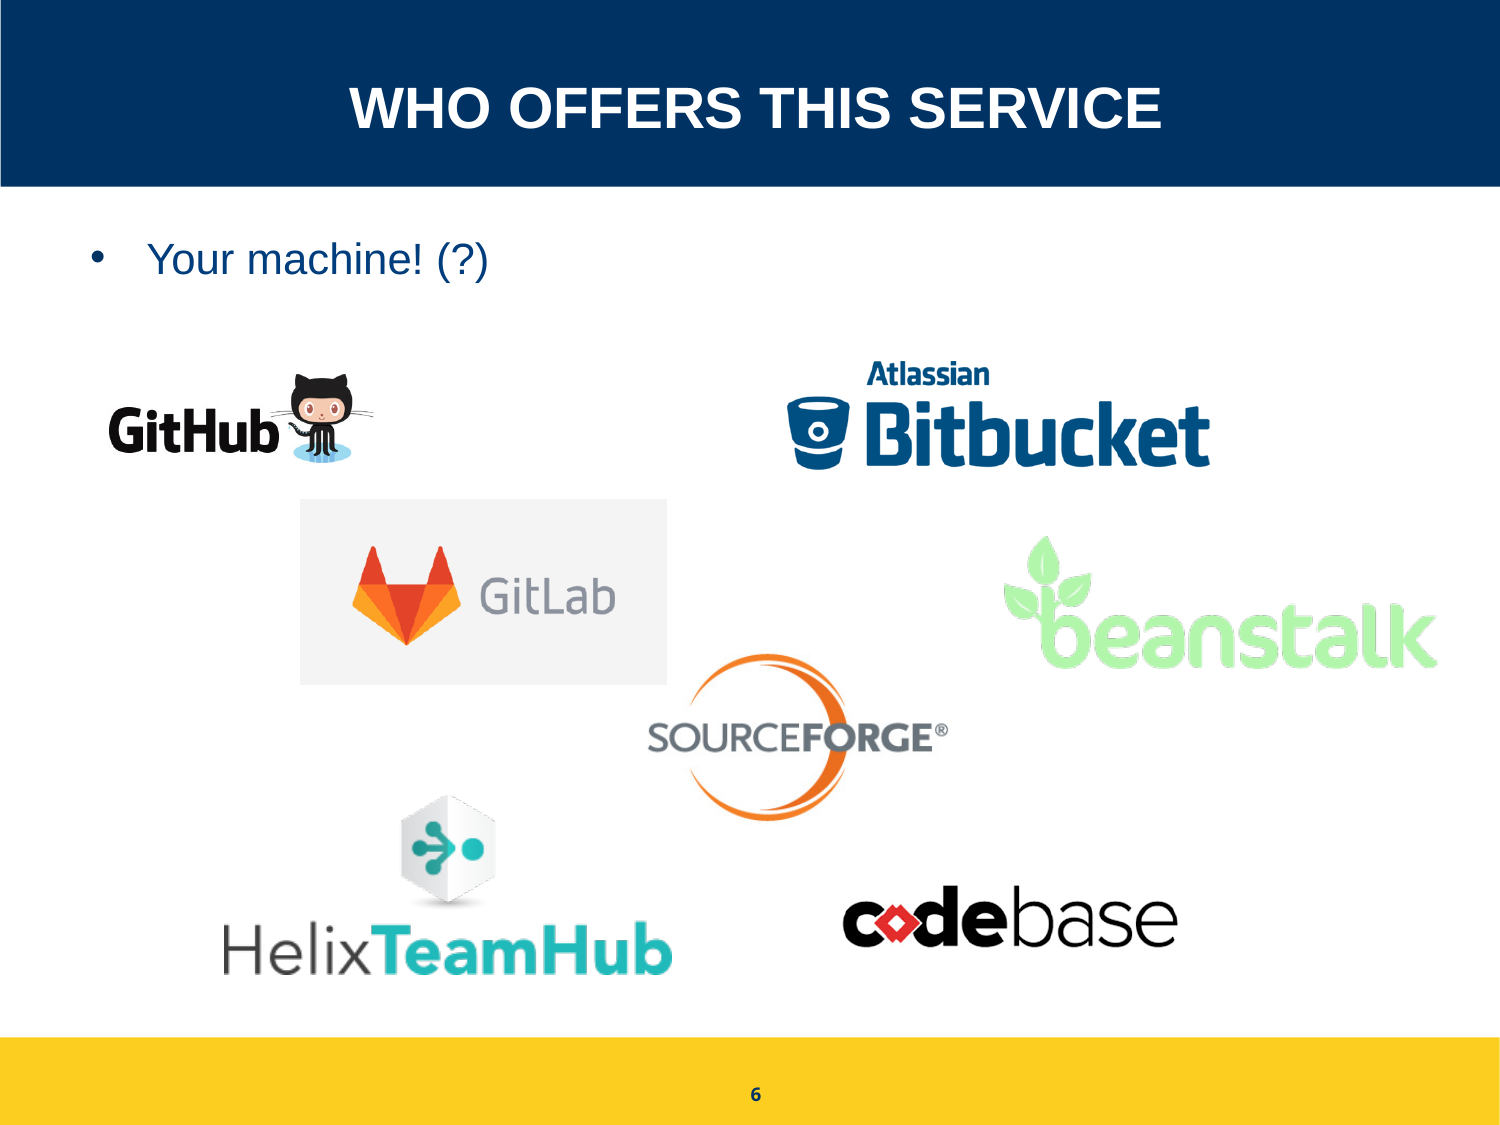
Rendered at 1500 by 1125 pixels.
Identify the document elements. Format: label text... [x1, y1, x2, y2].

title Who offers this service [74, 23, 1438, 187]
slide_number 6 [599, 1074, 913, 1125]
picture [101, 337, 1215, 975]
picture [1003, 536, 1438, 669]
picture [741, 329, 1255, 502]
list Your machine! (?) [74, 222, 1438, 1044]
